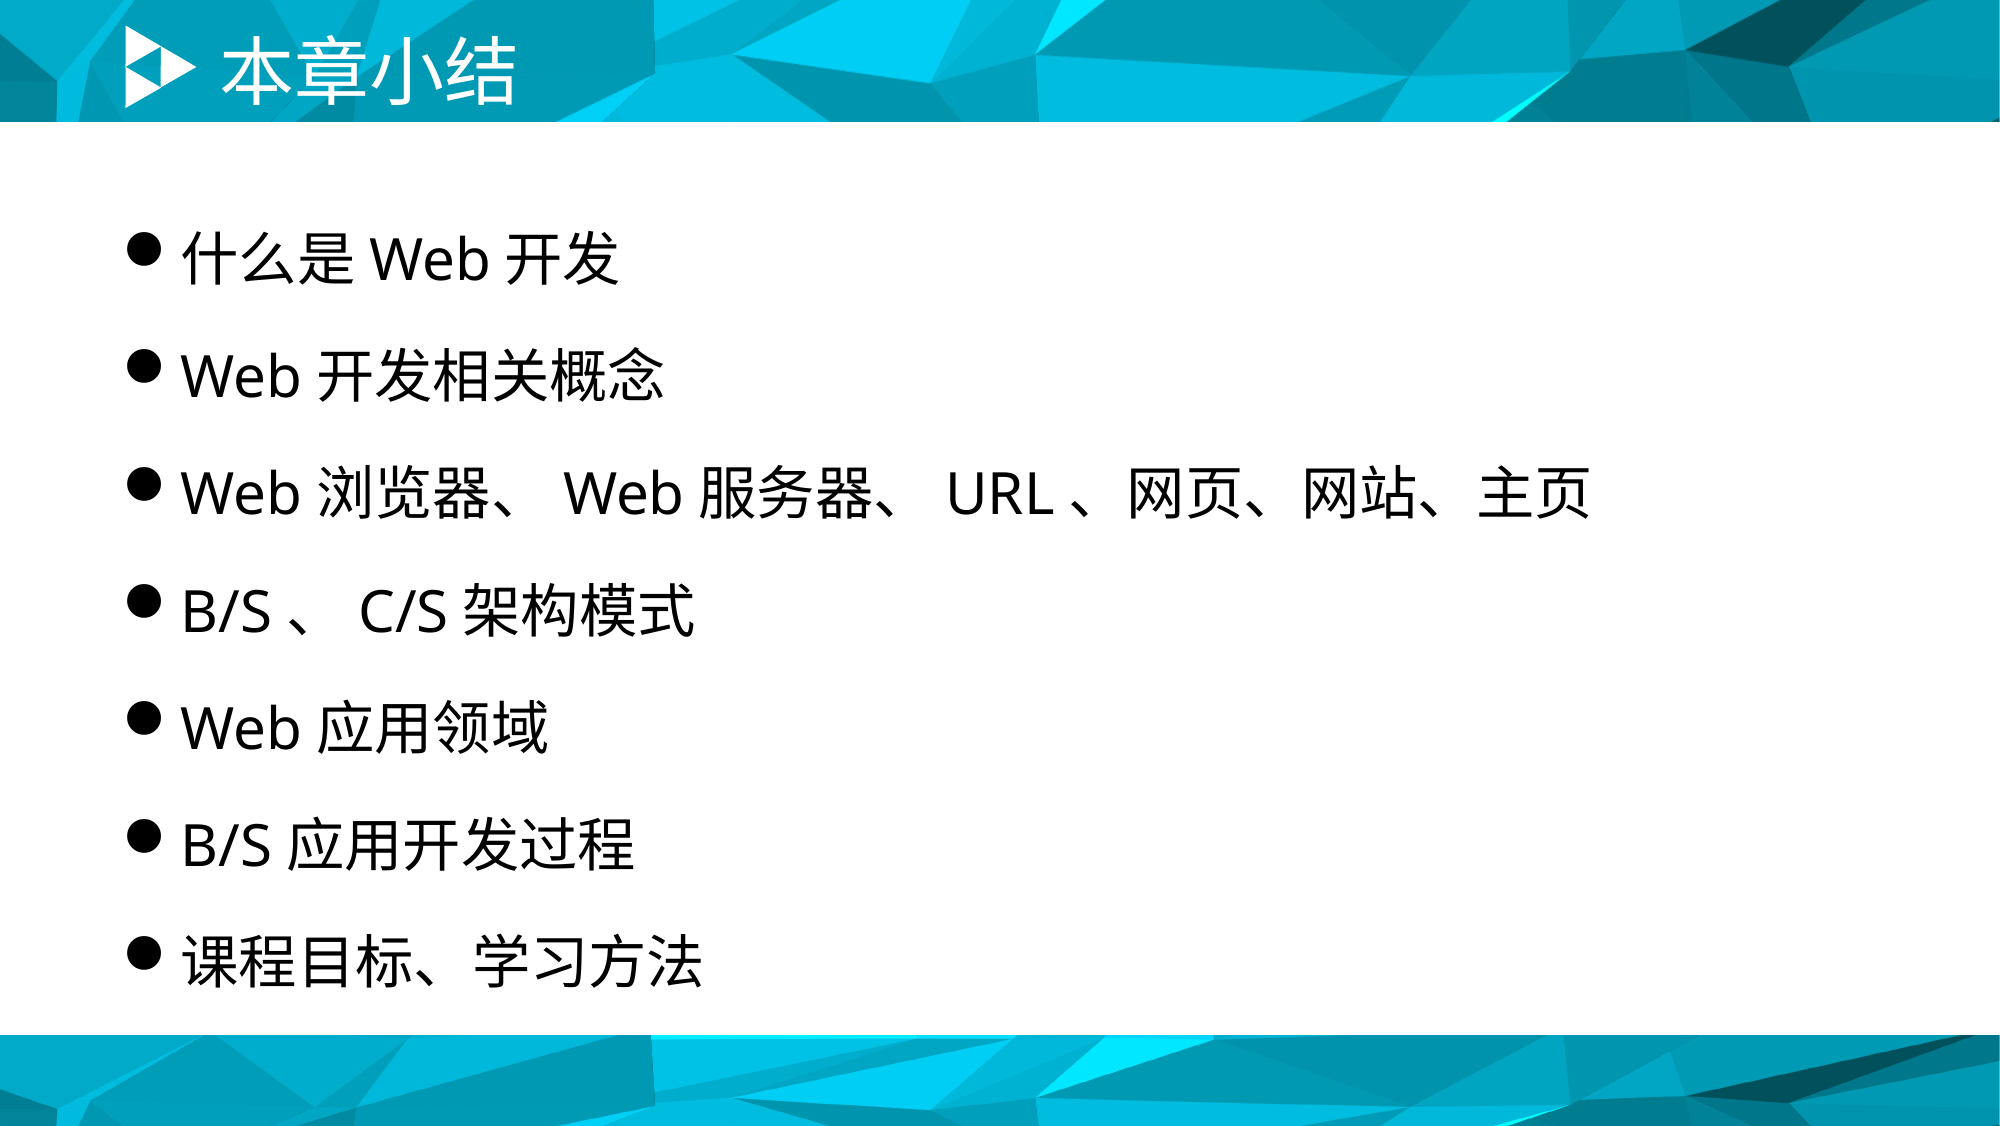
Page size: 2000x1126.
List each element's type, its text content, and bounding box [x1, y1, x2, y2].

list 什么是Web开发 Web开发相关概念 Web浏览器、Web服务器、URL、网页、网站、主页 B/S、C/S架构模式 Web应用领域 B/S应用开发过程 课程目标、学习方法 [104, 178, 1927, 1028]
title 本章小结 [201, 24, 1927, 127]
picture [0, 1035, 2000, 1126]
picture [0, 0, 2000, 122]
